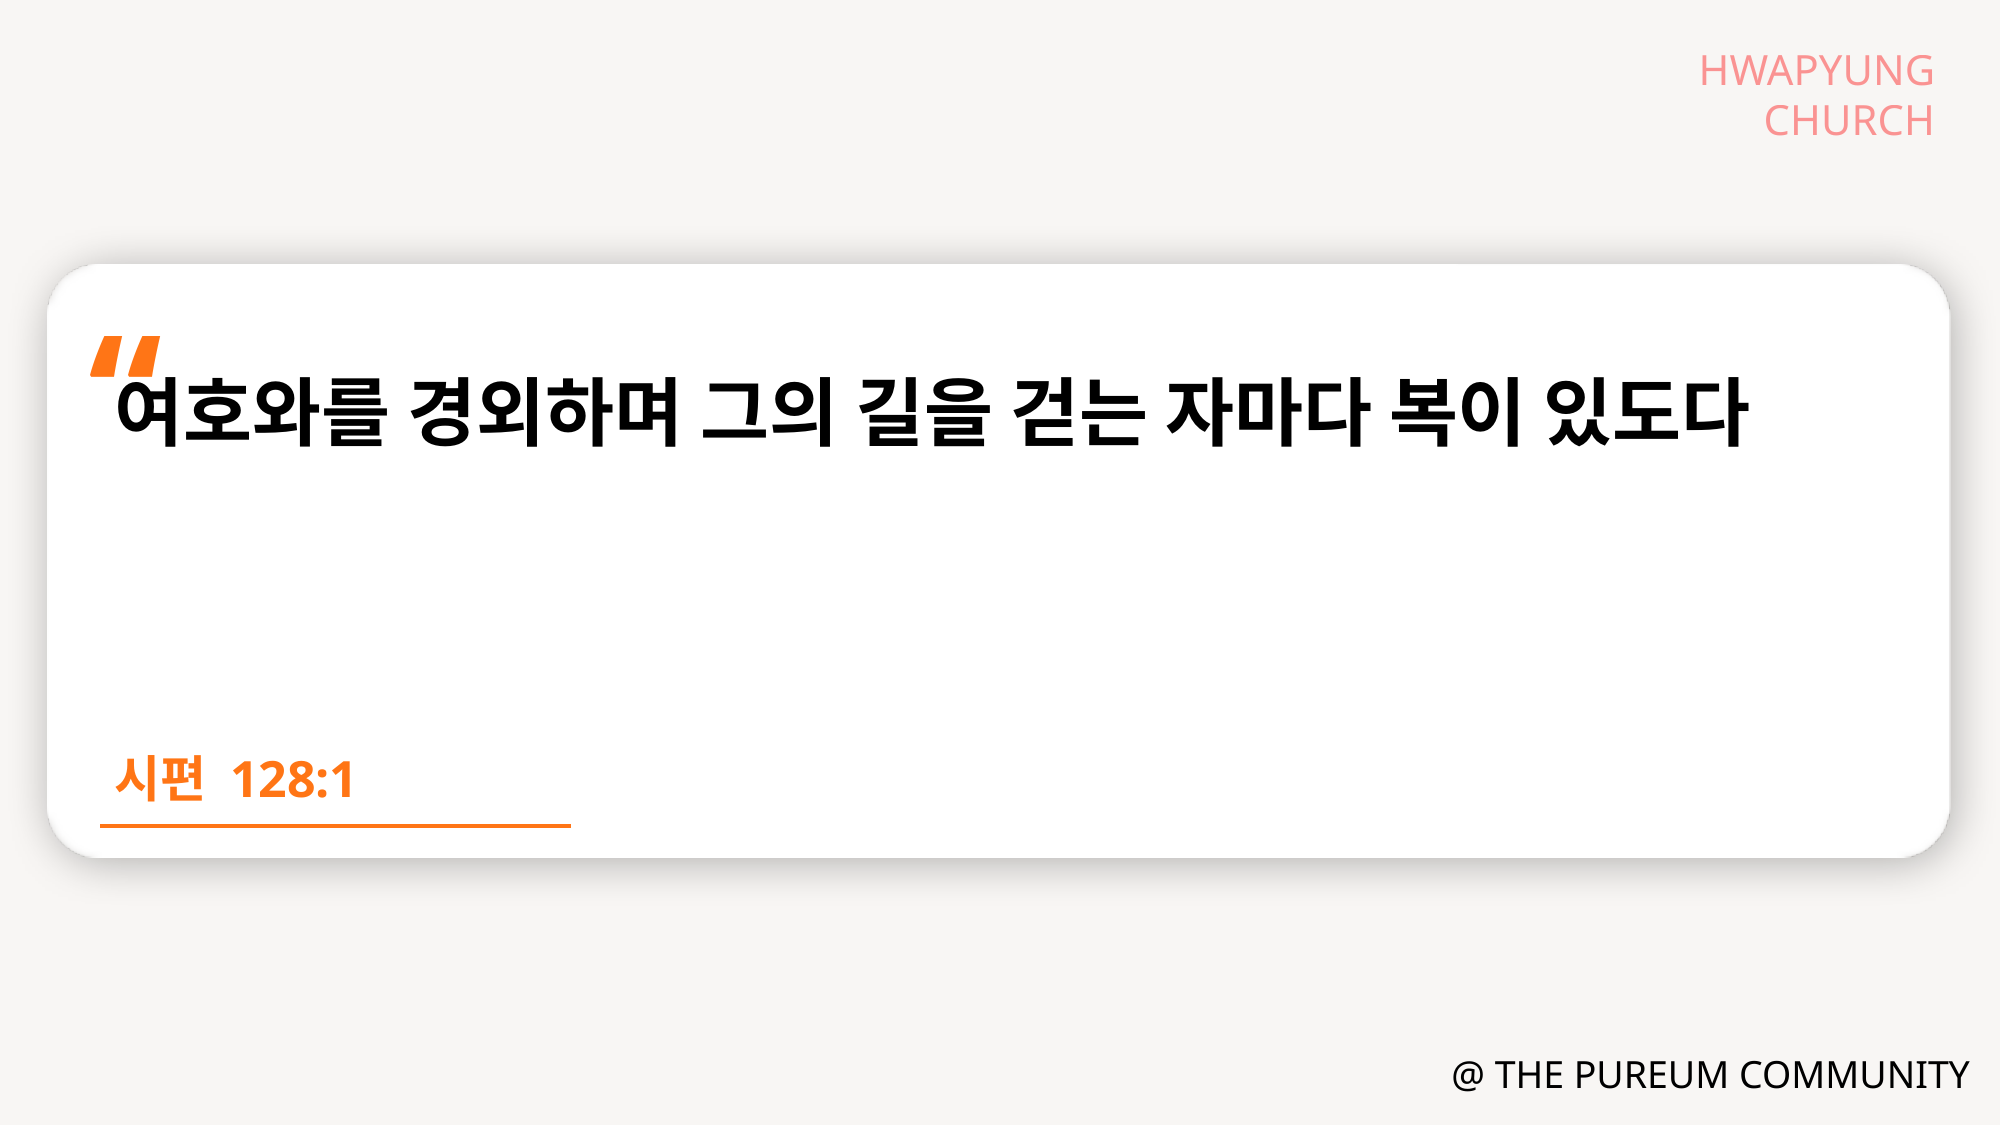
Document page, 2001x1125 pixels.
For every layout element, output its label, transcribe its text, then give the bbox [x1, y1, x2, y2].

list 여호와를 경외하며 그의 길을 걷는 자마다 복이 있도다 [100, 368, 1905, 715]
list 시편 128:1 [100, 746, 699, 825]
